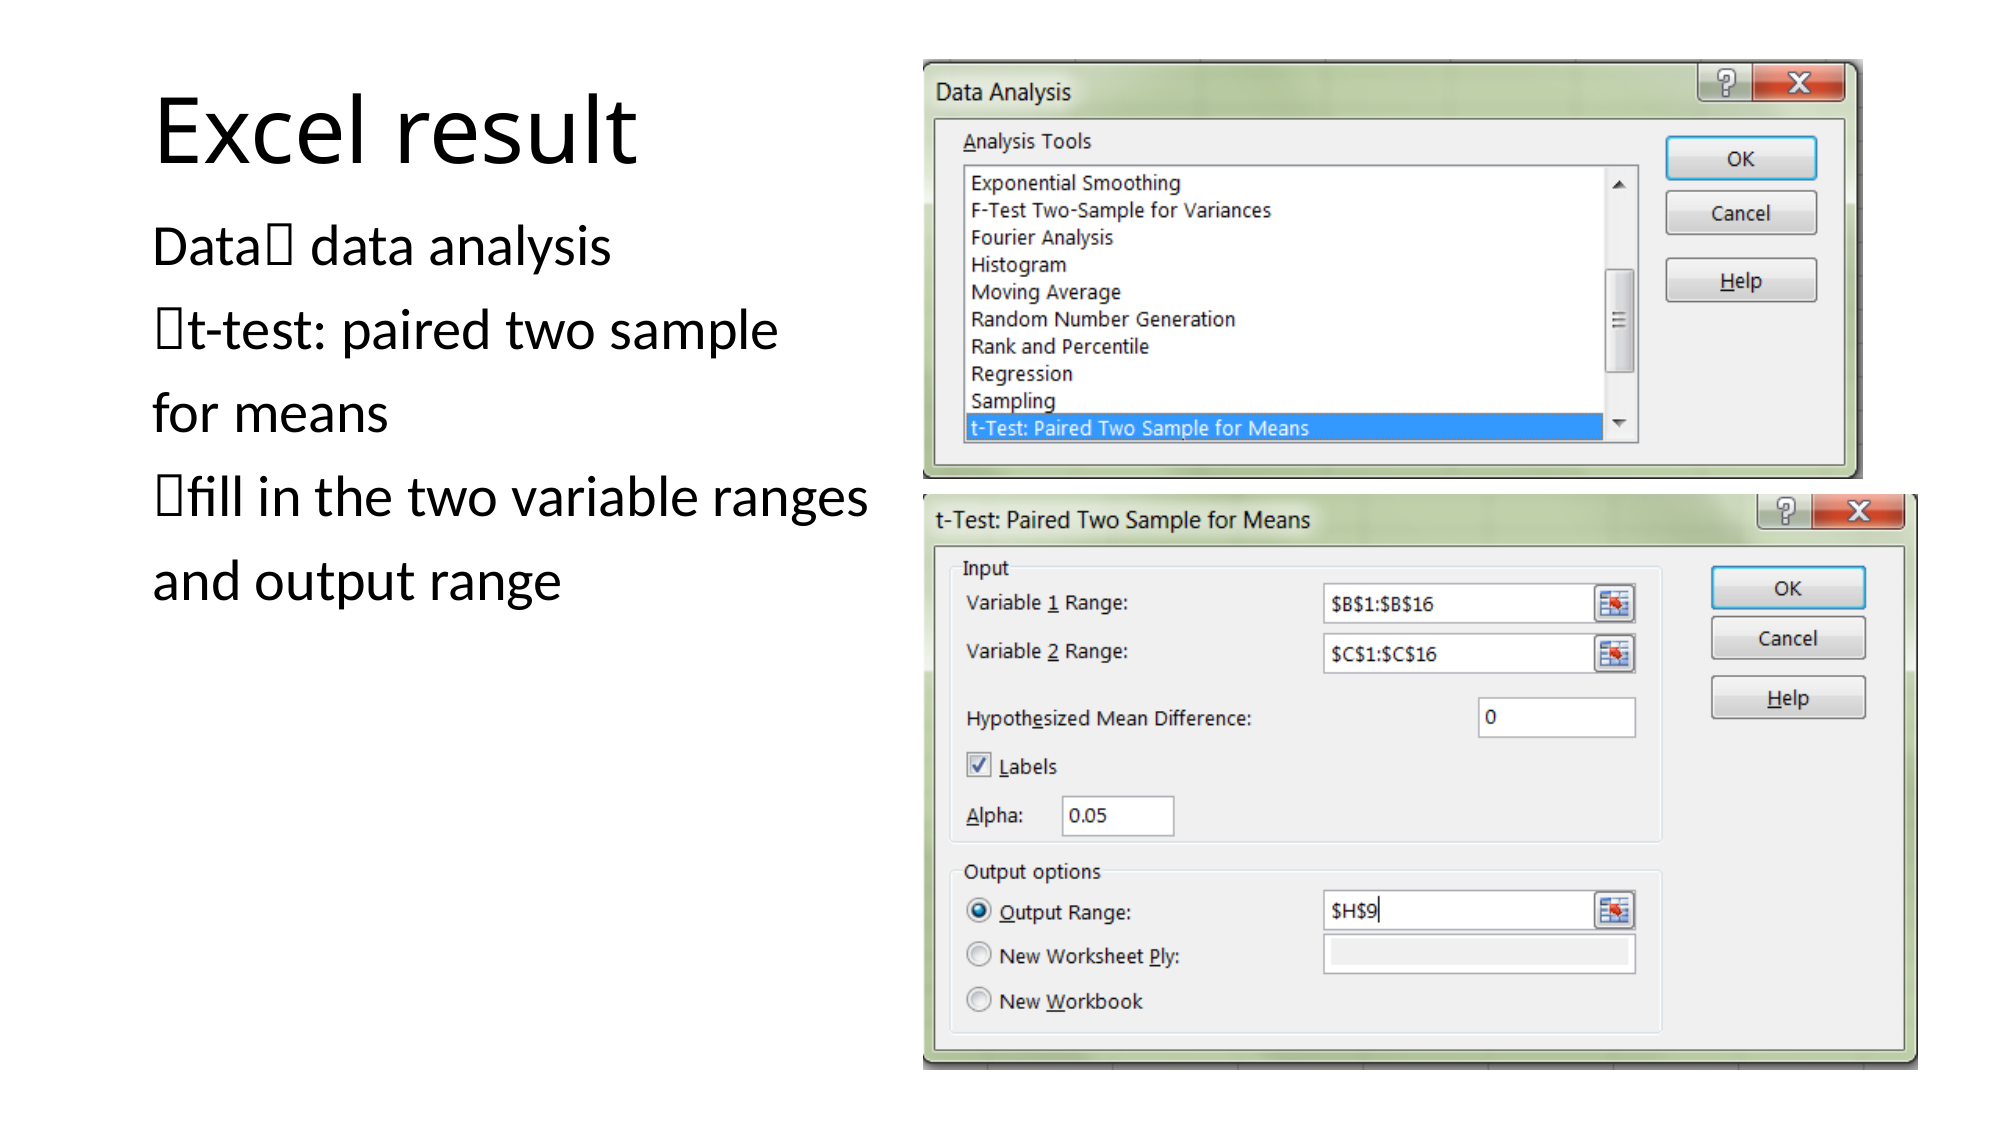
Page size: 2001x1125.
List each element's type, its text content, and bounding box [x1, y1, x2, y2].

picture [923, 494, 1918, 1070]
picture [923, 59, 1863, 479]
title Excel result [137, 59, 923, 207]
list Data data analysis t-test: paired two sample for means fill in the two variable ranges and output range [137, 207, 1863, 1014]
